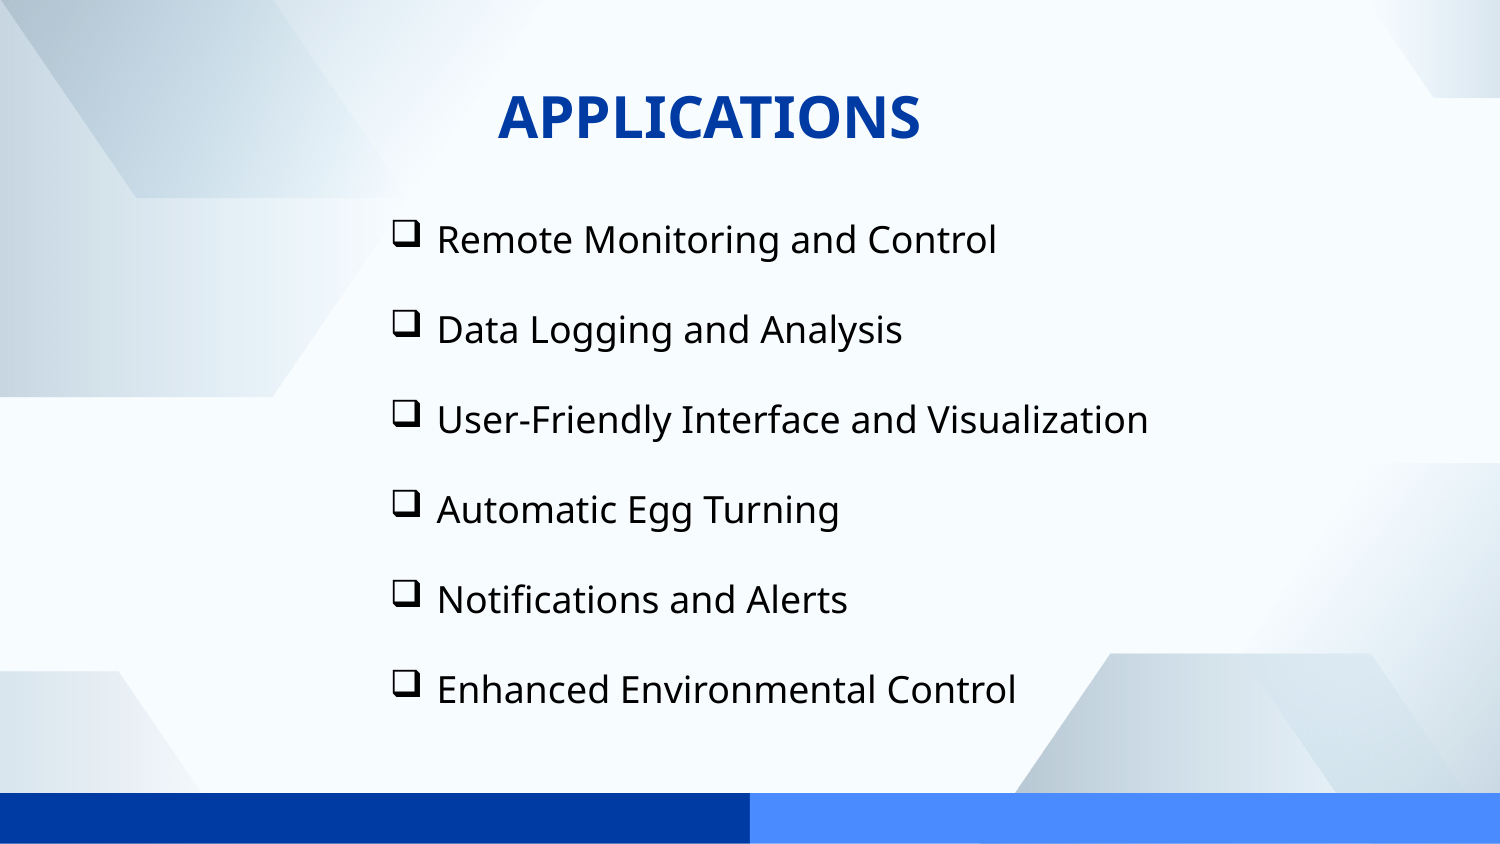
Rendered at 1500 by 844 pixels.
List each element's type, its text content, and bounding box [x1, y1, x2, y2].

text_box Remote Monitoring and Control Data Logging and Analysis User-Friendly Interface and Visualization Automatic Egg Turning Notifications and Alerts Enhanced Environmental Control [374, 164, 1227, 719]
title APPLICATIONS [483, 65, 1017, 200]
